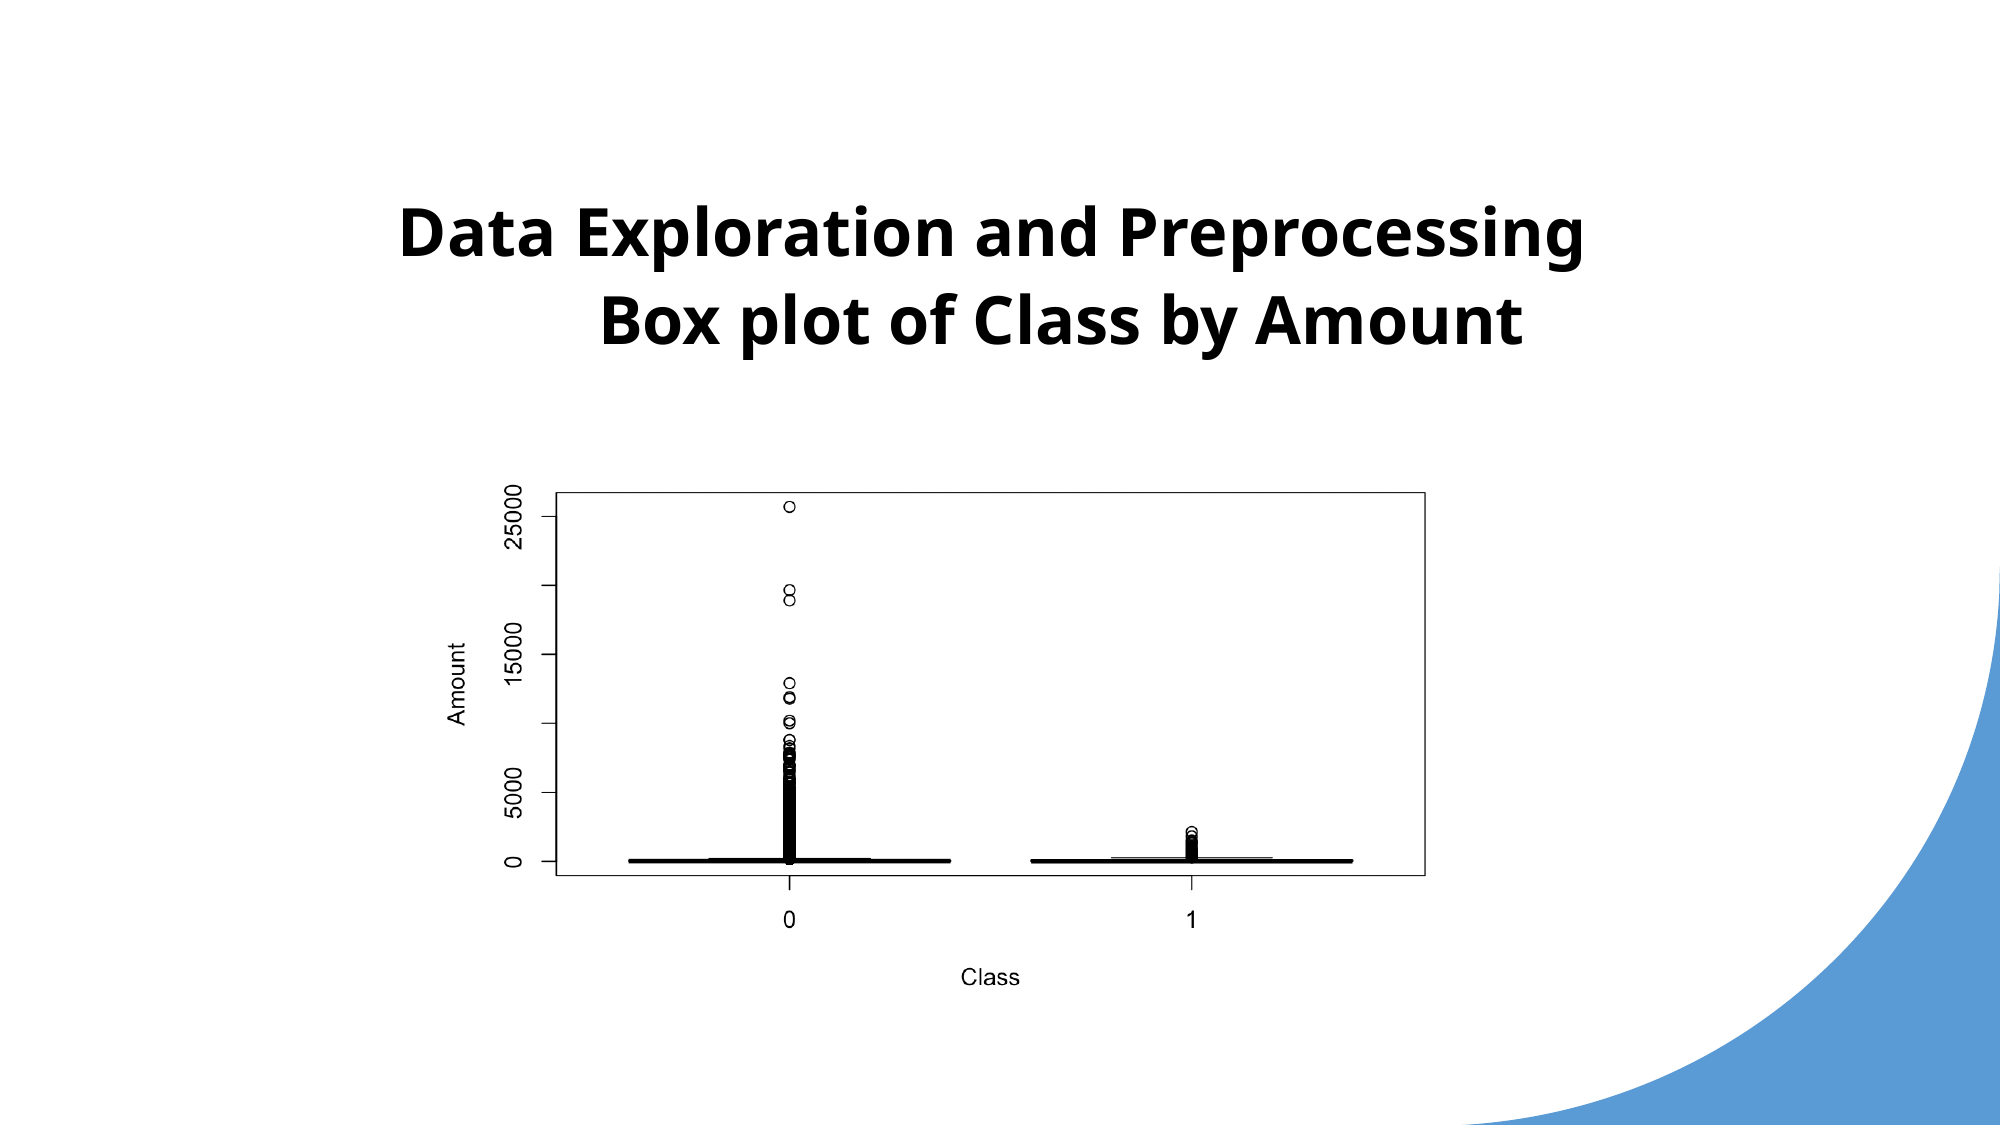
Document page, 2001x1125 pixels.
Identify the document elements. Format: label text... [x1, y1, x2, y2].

title Data Exploration and Preprocessing Box plot of Class by Amount [176, 118, 1809, 366]
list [424, 398, 1680, 1035]
